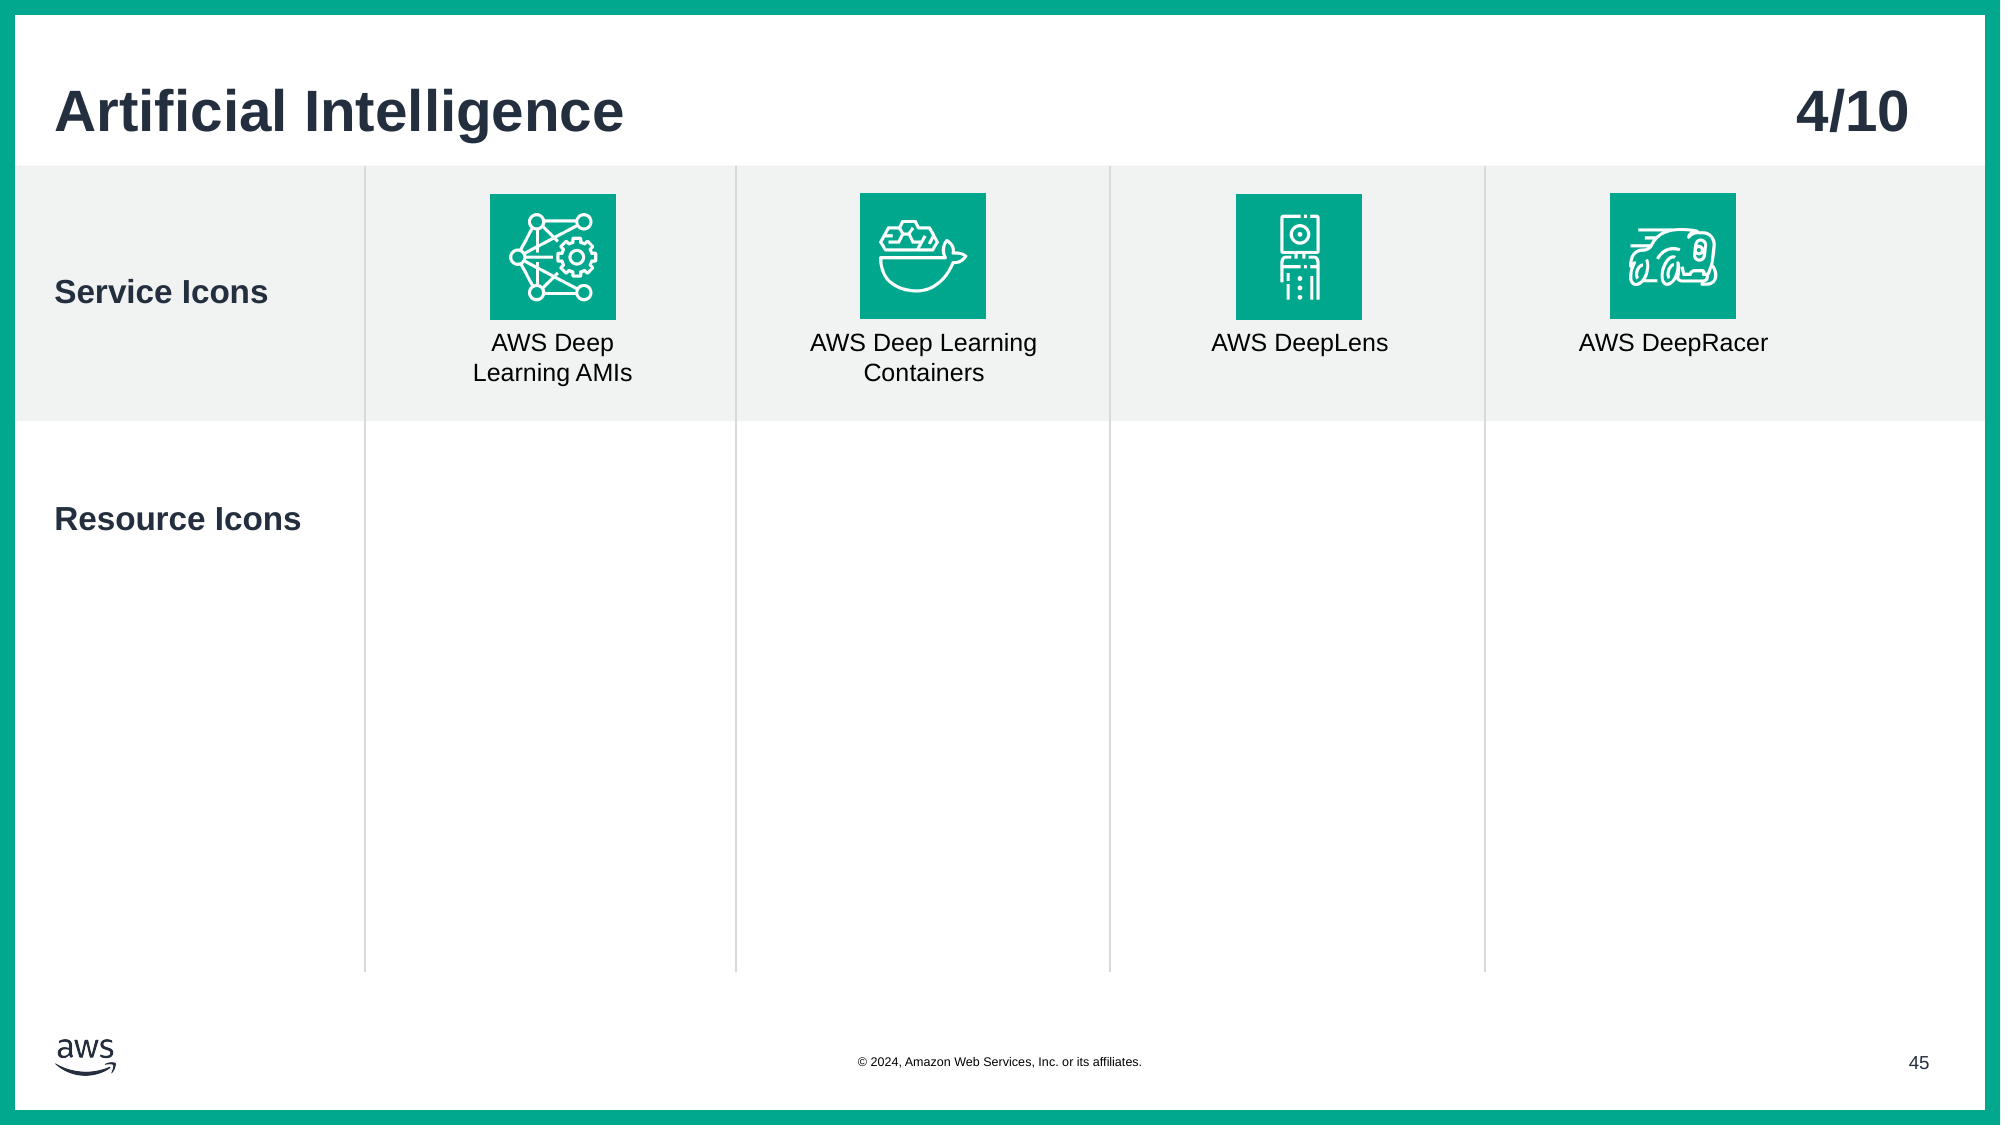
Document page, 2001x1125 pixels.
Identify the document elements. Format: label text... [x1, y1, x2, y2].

text_box AWS Deep Learning Containers [736, 319, 1109, 394]
picture [55, 1039, 116, 1076]
picture [1236, 194, 1362, 320]
picture [1610, 193, 1736, 319]
text_box AWS DeepLens [1113, 319, 1484, 364]
title Artificial Intelligence 4/10 [39, 59, 1945, 166]
text_box AWS DeepRacer [1493, 319, 1855, 364]
text_box AWS Deep Learning AMIs [369, 319, 735, 394]
footer © 2024, Amazon Web Services, Inc. or its affiliates. [662, 1031, 1338, 1092]
picture [860, 193, 986, 319]
slide_number 45 [1494, 1031, 1945, 1092]
picture [490, 194, 616, 320]
